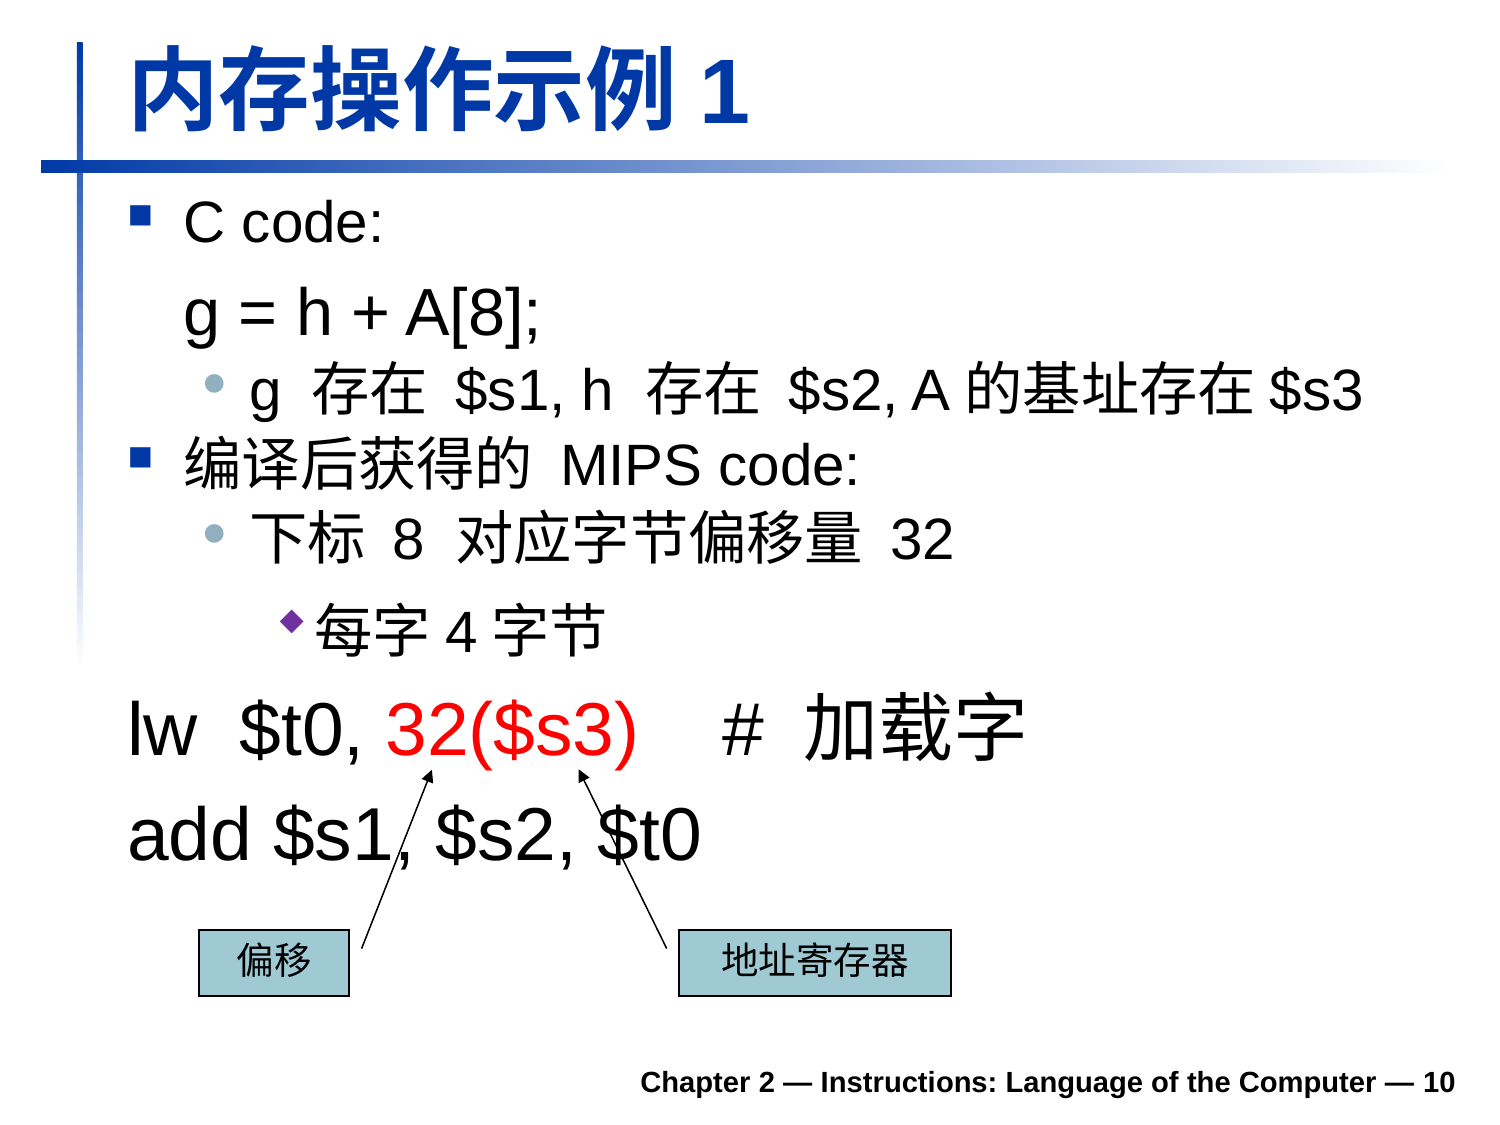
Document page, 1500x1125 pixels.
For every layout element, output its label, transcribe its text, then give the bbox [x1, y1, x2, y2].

text_box 地址寄存器 [679, 929, 951, 997]
text_box 地址寄存器 [578, 769, 667, 949]
text_box 偏移 [199, 929, 350, 997]
footer Chapter 2 — Instructions: Language of the Computer — 10 [277, 1046, 1471, 1106]
text_box 偏移 [361, 769, 434, 949]
list C code: g = h + A[8]; g 存在 $s1, h 存在 $s2, A的基址存在$s3 编译后获得的 MIPS code: 下标 8 对应字节偏移量 32 每字4字节 lw $t0, 32($s3) # 加载字 add $s1, $s2, $t0 [111, 184, 1470, 1024]
title 内存操作示例1 [111, 0, 1468, 150]
